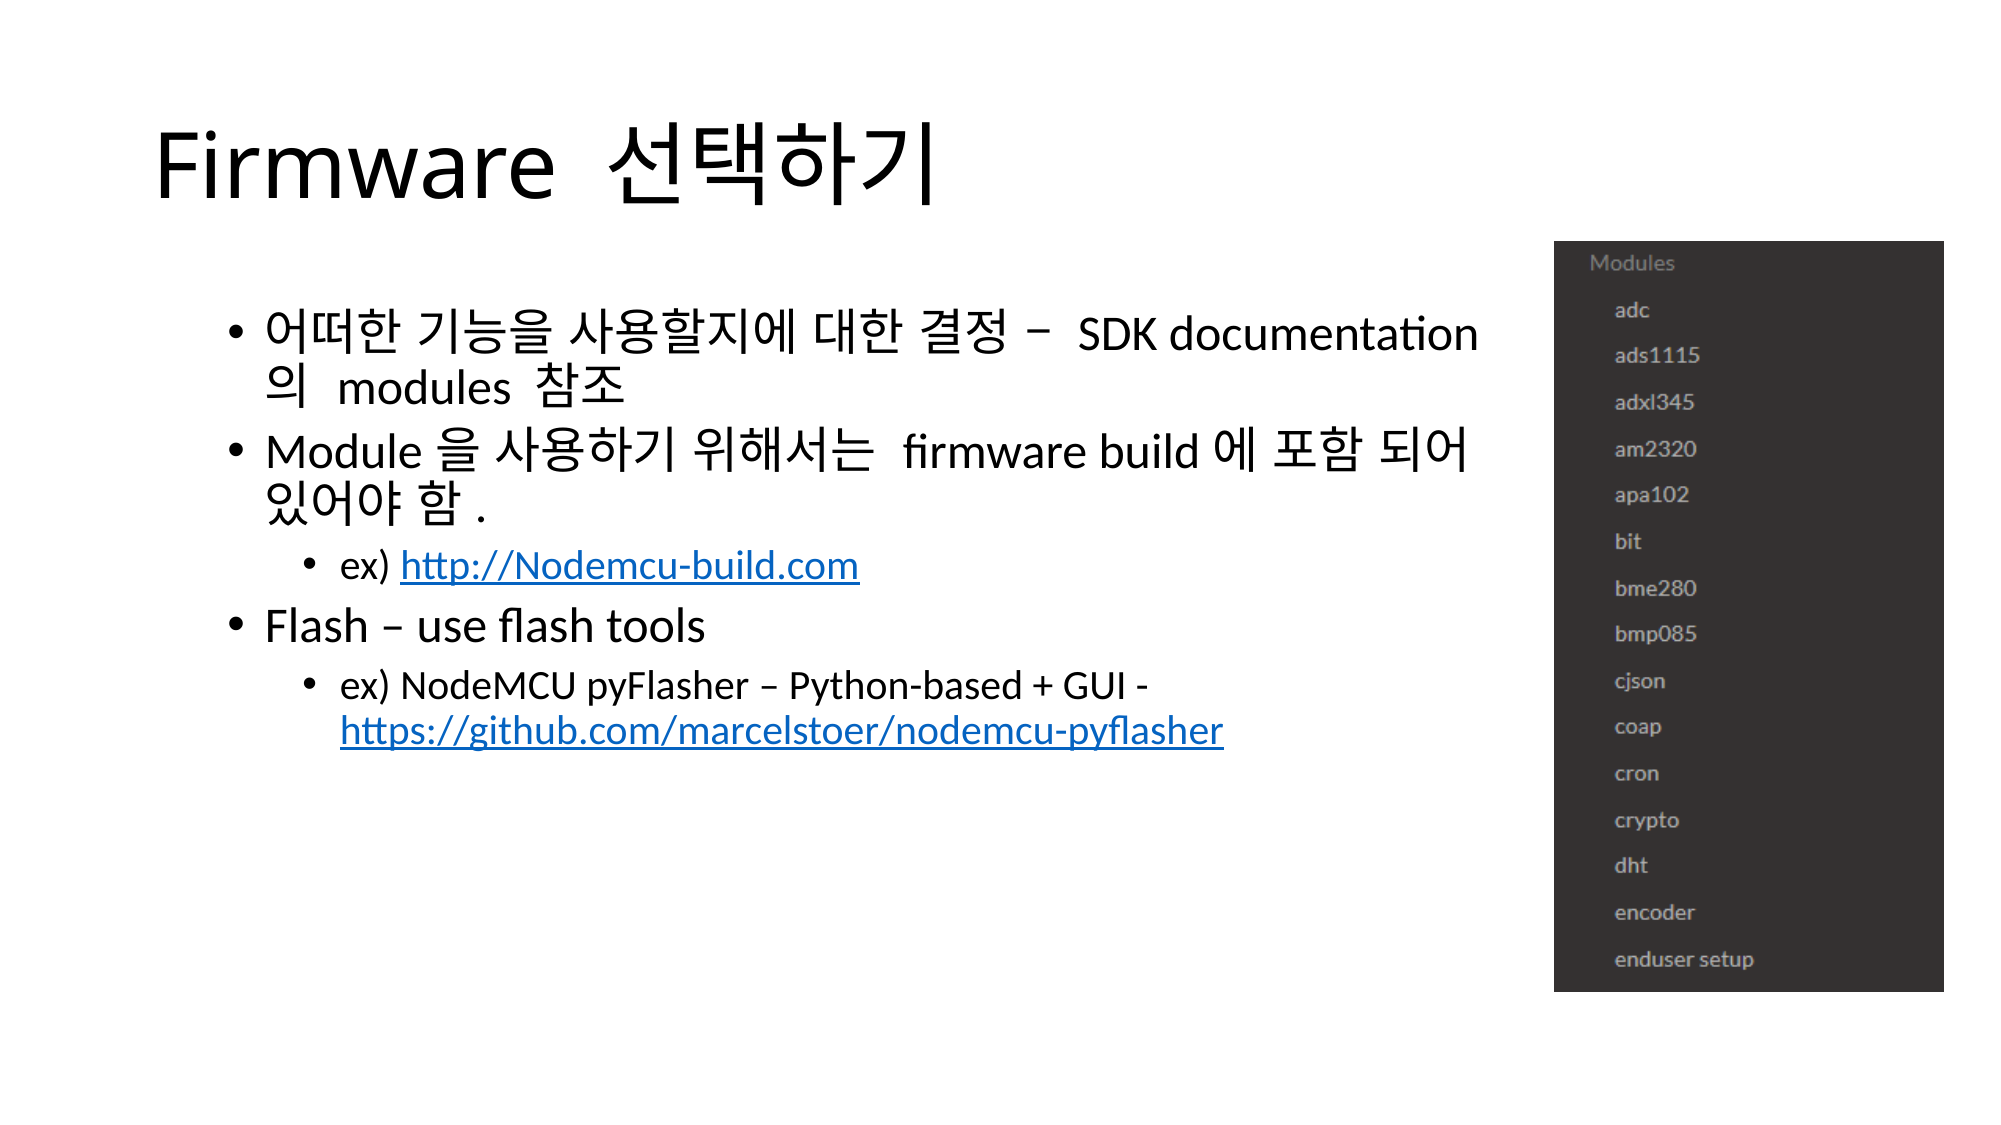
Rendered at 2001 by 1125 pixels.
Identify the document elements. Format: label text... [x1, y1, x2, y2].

picture [1554, 241, 1944, 992]
list 어떠한 기능을 사용할지에 대한 결정 – SDK documentation 의 modules 참조 Module을 사용하기 위해서는 firmware build에 포함 되어 있어야 함. ex) http://Nodemcu-build.com Flash – use flash tools ex) NodeMCU pyFlasher – Python-based + GUI - https://github.com/marcelstoer/nodemcu-pyflasher [137, 299, 1515, 1014]
title Firmware 선택하기 [137, 59, 1863, 278]
